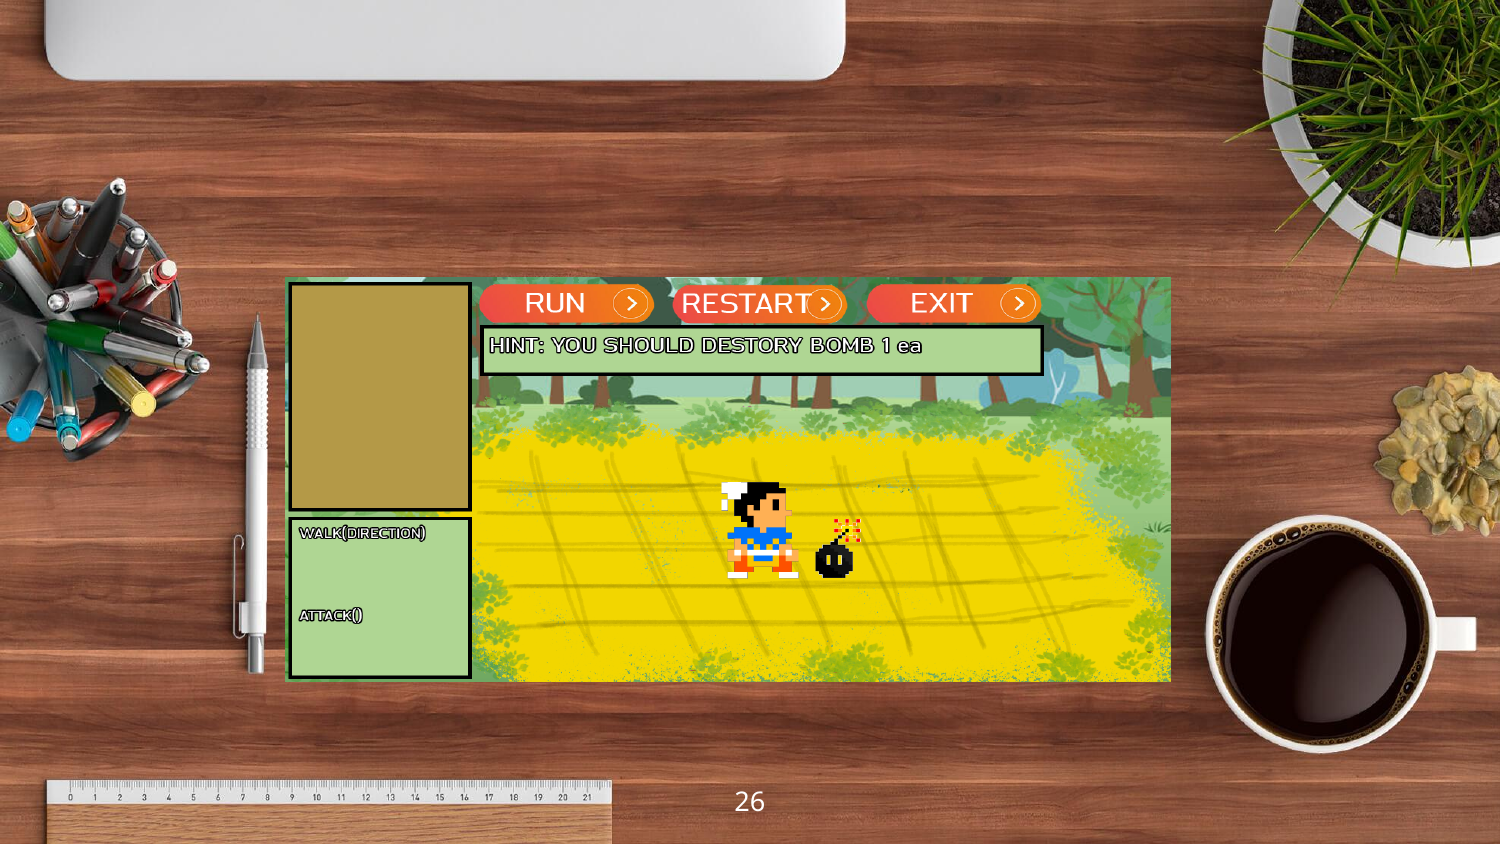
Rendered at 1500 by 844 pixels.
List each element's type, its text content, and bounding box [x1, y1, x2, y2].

picture [0, 0, 1500, 844]
slide_number 26 [705, 762, 795, 844]
